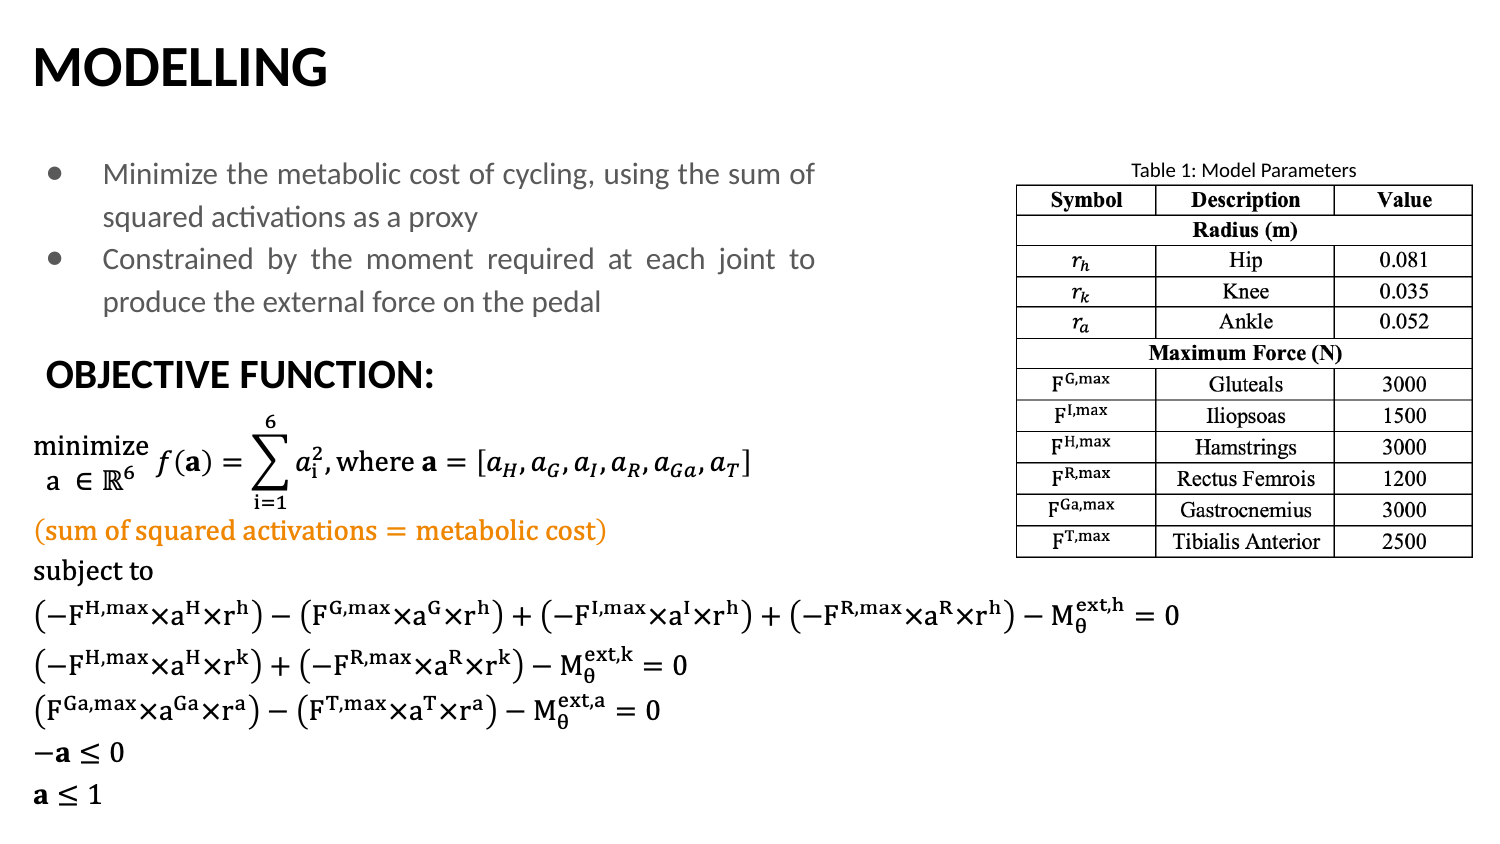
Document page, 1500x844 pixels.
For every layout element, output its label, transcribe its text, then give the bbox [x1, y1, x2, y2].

text_box Table 1: Model Parameters [1014, 149, 1474, 173]
picture [1009, 175, 1483, 569]
list Minimize the metabolic cost of cycling, using the sum of squared activations as a proxy Constrained by the moment required at each joint to produce the external force on the pedal [17, 133, 831, 336]
title MODELLING [17, 13, 1416, 108]
text_box [17, 379, 1209, 831]
text_box OBJECTIVE FUNCTION: [30, 339, 514, 405]
